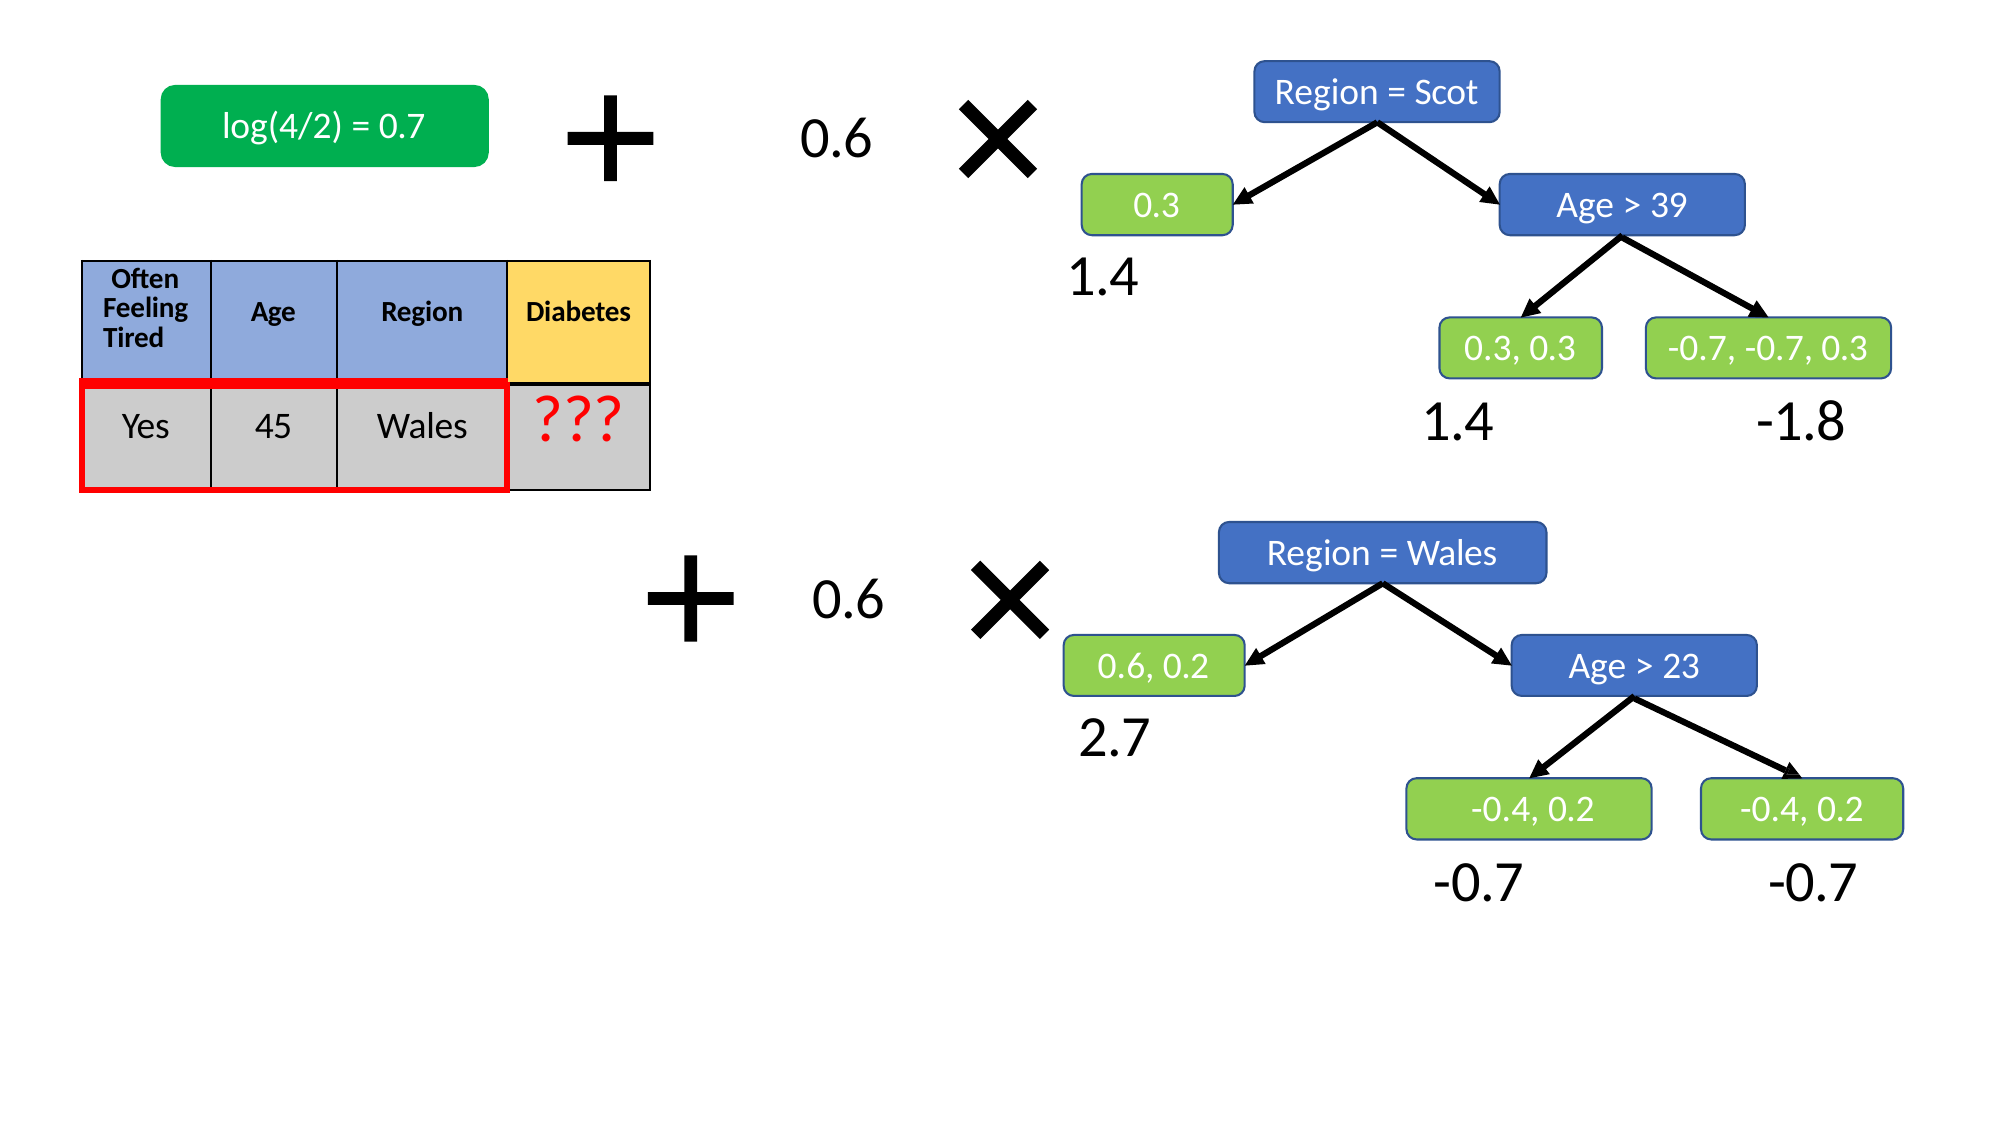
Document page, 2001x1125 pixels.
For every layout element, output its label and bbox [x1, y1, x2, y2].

table_cell [510, 386, 649, 489]
text_box [647, 555, 734, 642]
text_box [958, 99, 1038, 179]
text_box [567, 95, 654, 182]
table_header [212, 262, 336, 378]
table_cell [212, 389, 336, 487]
text_box [1064, 59, 1893, 453]
text_box [810, 557, 889, 630]
table_cell [85, 389, 210, 487]
table_header [338, 262, 506, 378]
table_header [508, 262, 649, 382]
text_box [160, 84, 489, 168]
text_box [970, 560, 1050, 640]
text_box [1062, 520, 1905, 914]
table_cell [338, 389, 504, 487]
table_header [83, 262, 210, 378]
text_box [798, 96, 877, 169]
